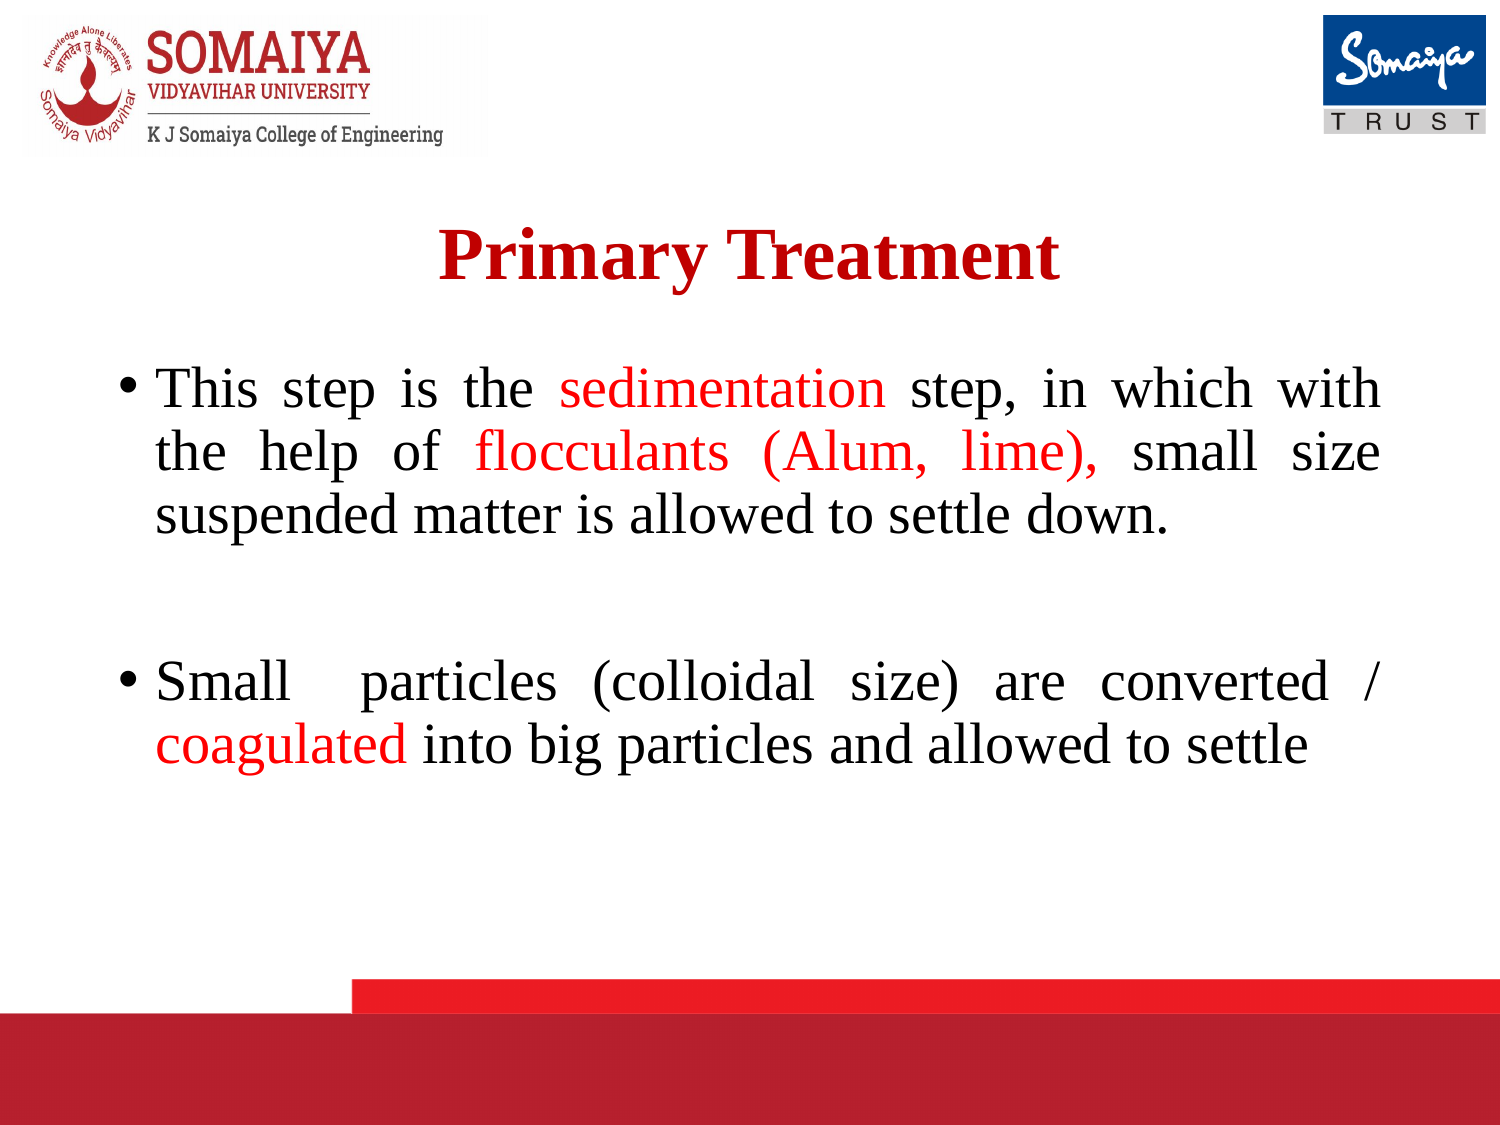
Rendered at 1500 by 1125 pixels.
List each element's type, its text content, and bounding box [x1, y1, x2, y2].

picture [1323, 15, 1486, 134]
picture [22, 15, 488, 157]
picture [0, 980, 1500, 1125]
list This step is the sedimentation step, in which with the help of flocculants (Alum, lime), small size suspended matter is allowed to settle down. Small particles (colloidal size) are converted / coagulated into big particles and allowed to settle [103, 349, 1397, 850]
title Primary Treatment [103, 172, 1397, 338]
